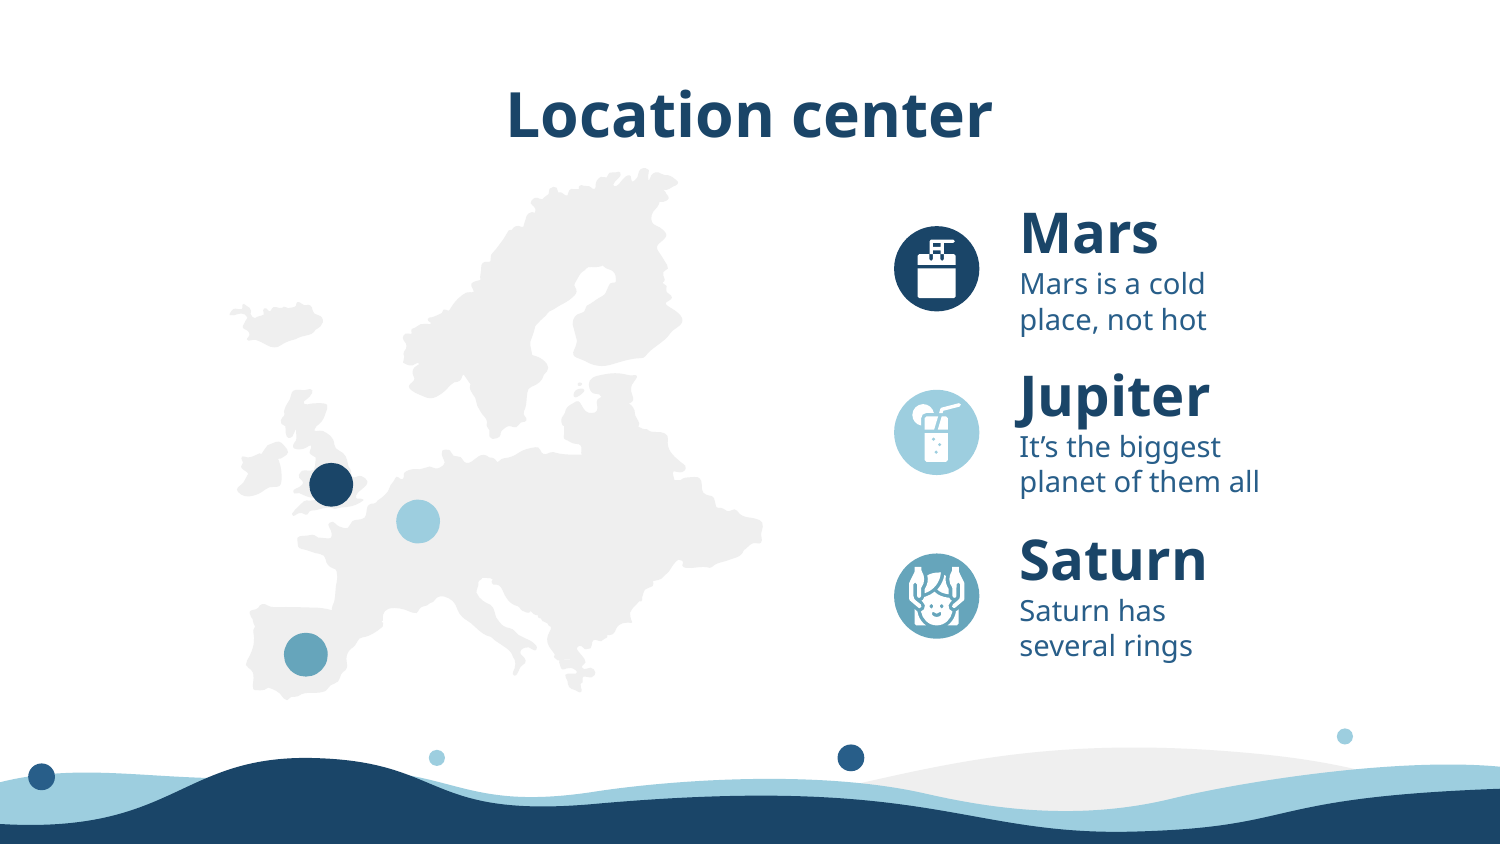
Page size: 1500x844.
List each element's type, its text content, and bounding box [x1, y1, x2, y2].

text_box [908, 566, 965, 626]
title Location center [88, 59, 1412, 154]
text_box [917, 239, 956, 299]
text_box It’s the biggest planet of them all [1004, 409, 1280, 518]
text_box [894, 389, 980, 466]
text_box Mars is a cold place, not hot [1004, 246, 1280, 355]
text_box [894, 226, 980, 312]
text_box Saturn has several rings [1004, 573, 1280, 682]
text_box Saturn [1004, 522, 1238, 573]
text_box Jupiter [1004, 358, 1238, 409]
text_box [229, 167, 764, 701]
text_box [894, 553, 980, 624]
text_box Mars [1004, 195, 1238, 246]
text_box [912, 402, 962, 462]
text_box [917, 634, 957, 639]
text_box [916, 470, 957, 476]
